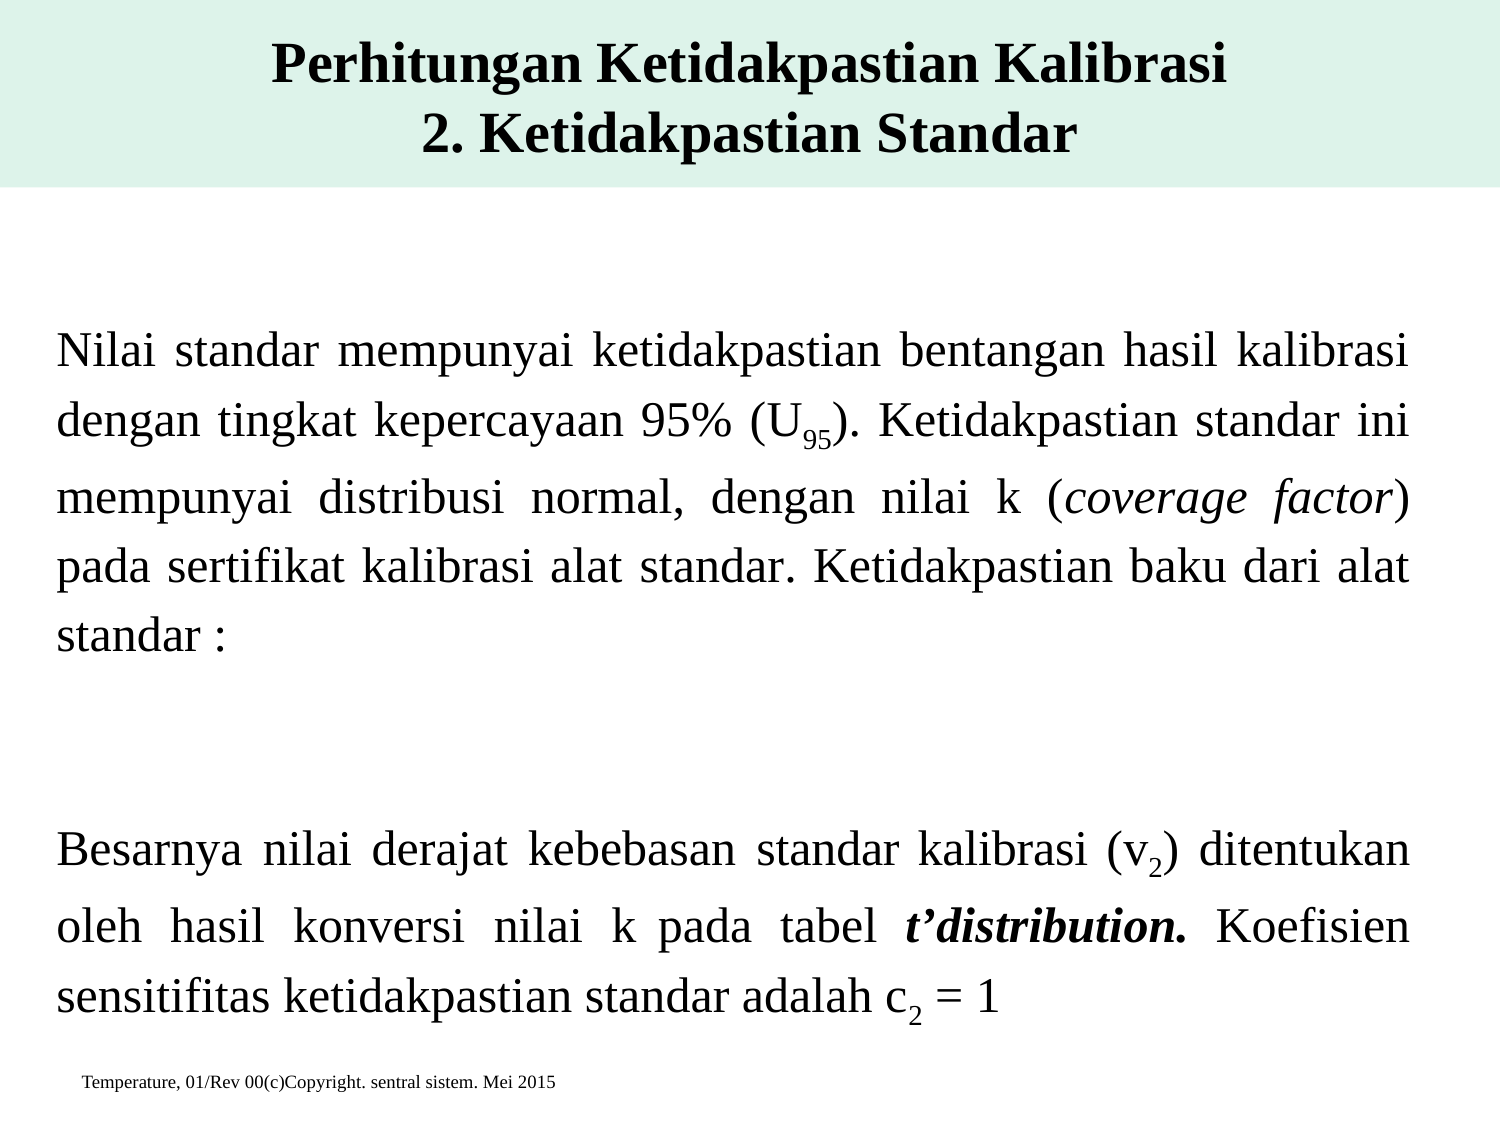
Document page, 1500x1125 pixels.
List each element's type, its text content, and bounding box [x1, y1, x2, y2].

footer Temperature, 01/Rev 00(c)Copyright. sentral sistem. Mei 2015 [37, 1062, 601, 1125]
title Perhitungan Ketidakpastian Kalibrasi 2. Ketidakpastian Standar [0, 0, 1500, 188]
